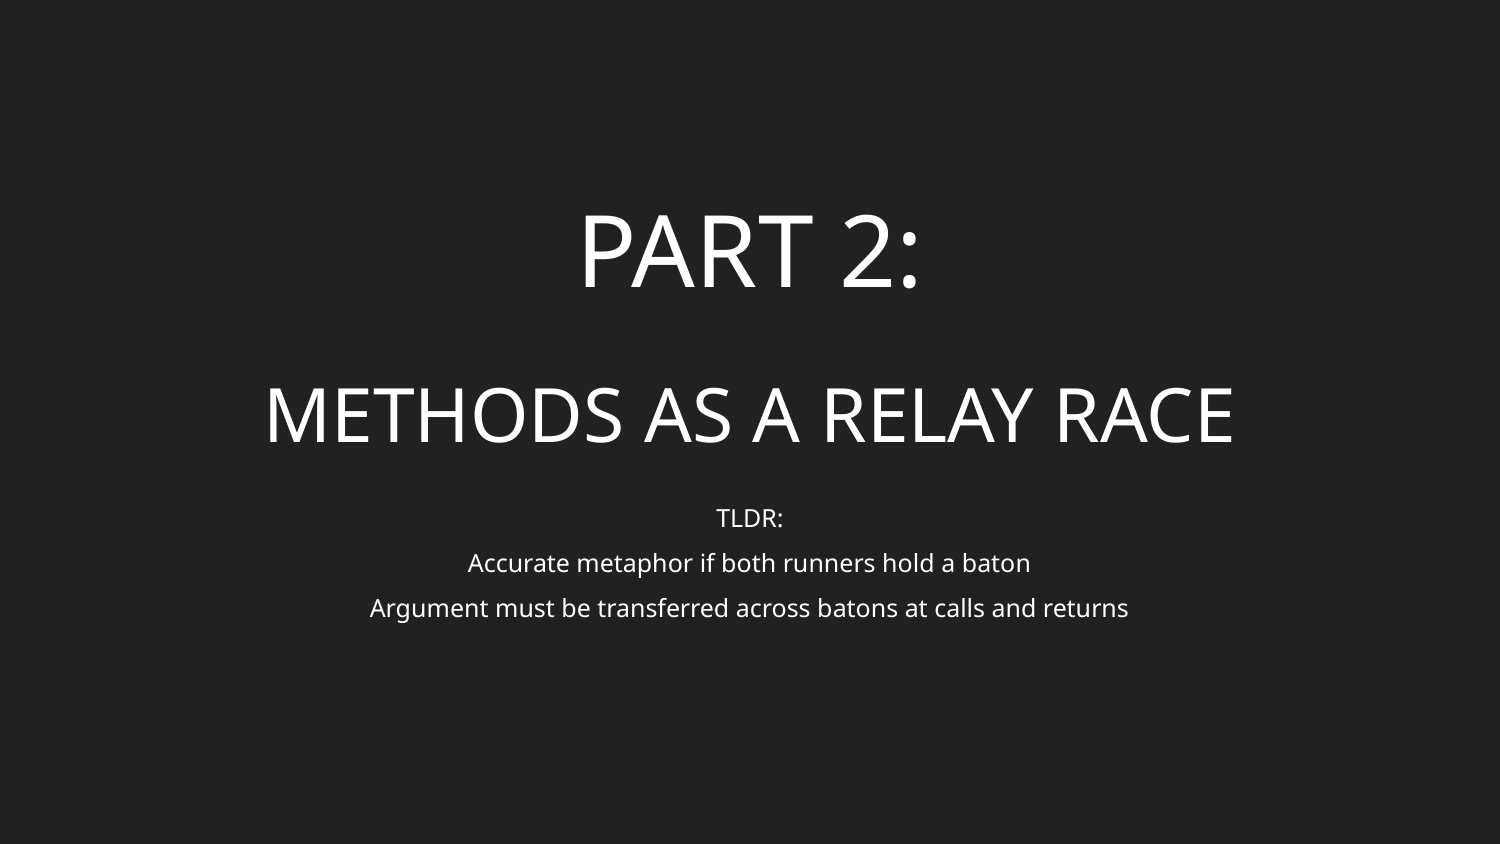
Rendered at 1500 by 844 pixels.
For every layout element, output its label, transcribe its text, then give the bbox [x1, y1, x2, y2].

title PART 2: [51, 172, 1449, 324]
subtitle METHODS AS A RELAY RACE TLDR: Accurate metaphor if both runners hold a baton Argument must be transferred across batons at calls and returns [51, 352, 1449, 483]
